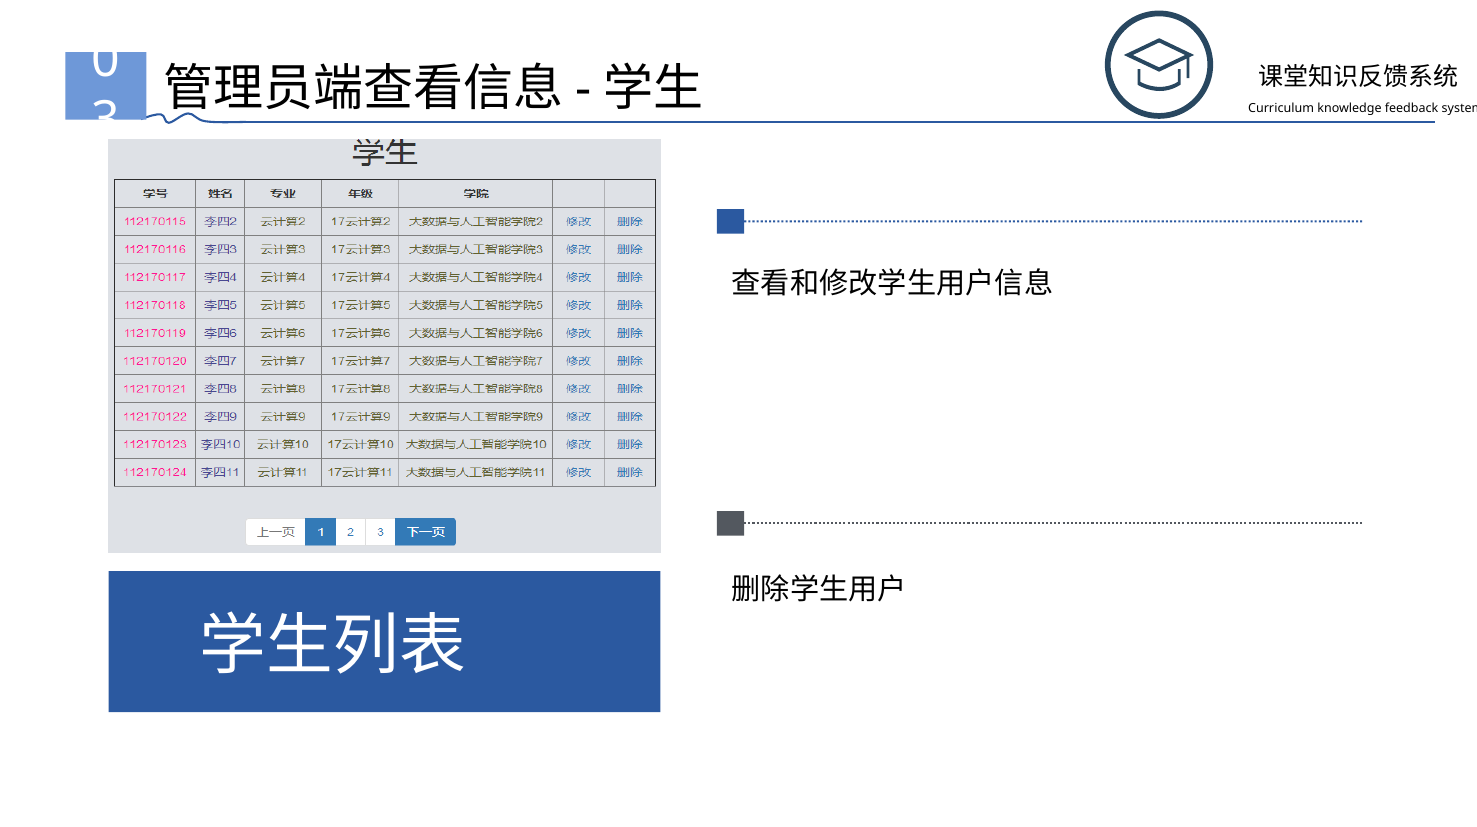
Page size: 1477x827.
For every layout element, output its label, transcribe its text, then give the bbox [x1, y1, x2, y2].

picture [108, 139, 661, 553]
text_box 03 [64, 51, 147, 121]
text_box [1074, 35, 1477, 132]
text_box 管理员端查看信息-学生 [148, 47, 757, 123]
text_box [1107, 13, 1211, 116]
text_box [716, 209, 1363, 234]
text_box 删除学生用户 [716, 552, 1363, 613]
text_box 学生列表 [108, 570, 661, 713]
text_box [716, 511, 1363, 536]
text_box 查看和修改学生用户信息 [716, 246, 1363, 307]
